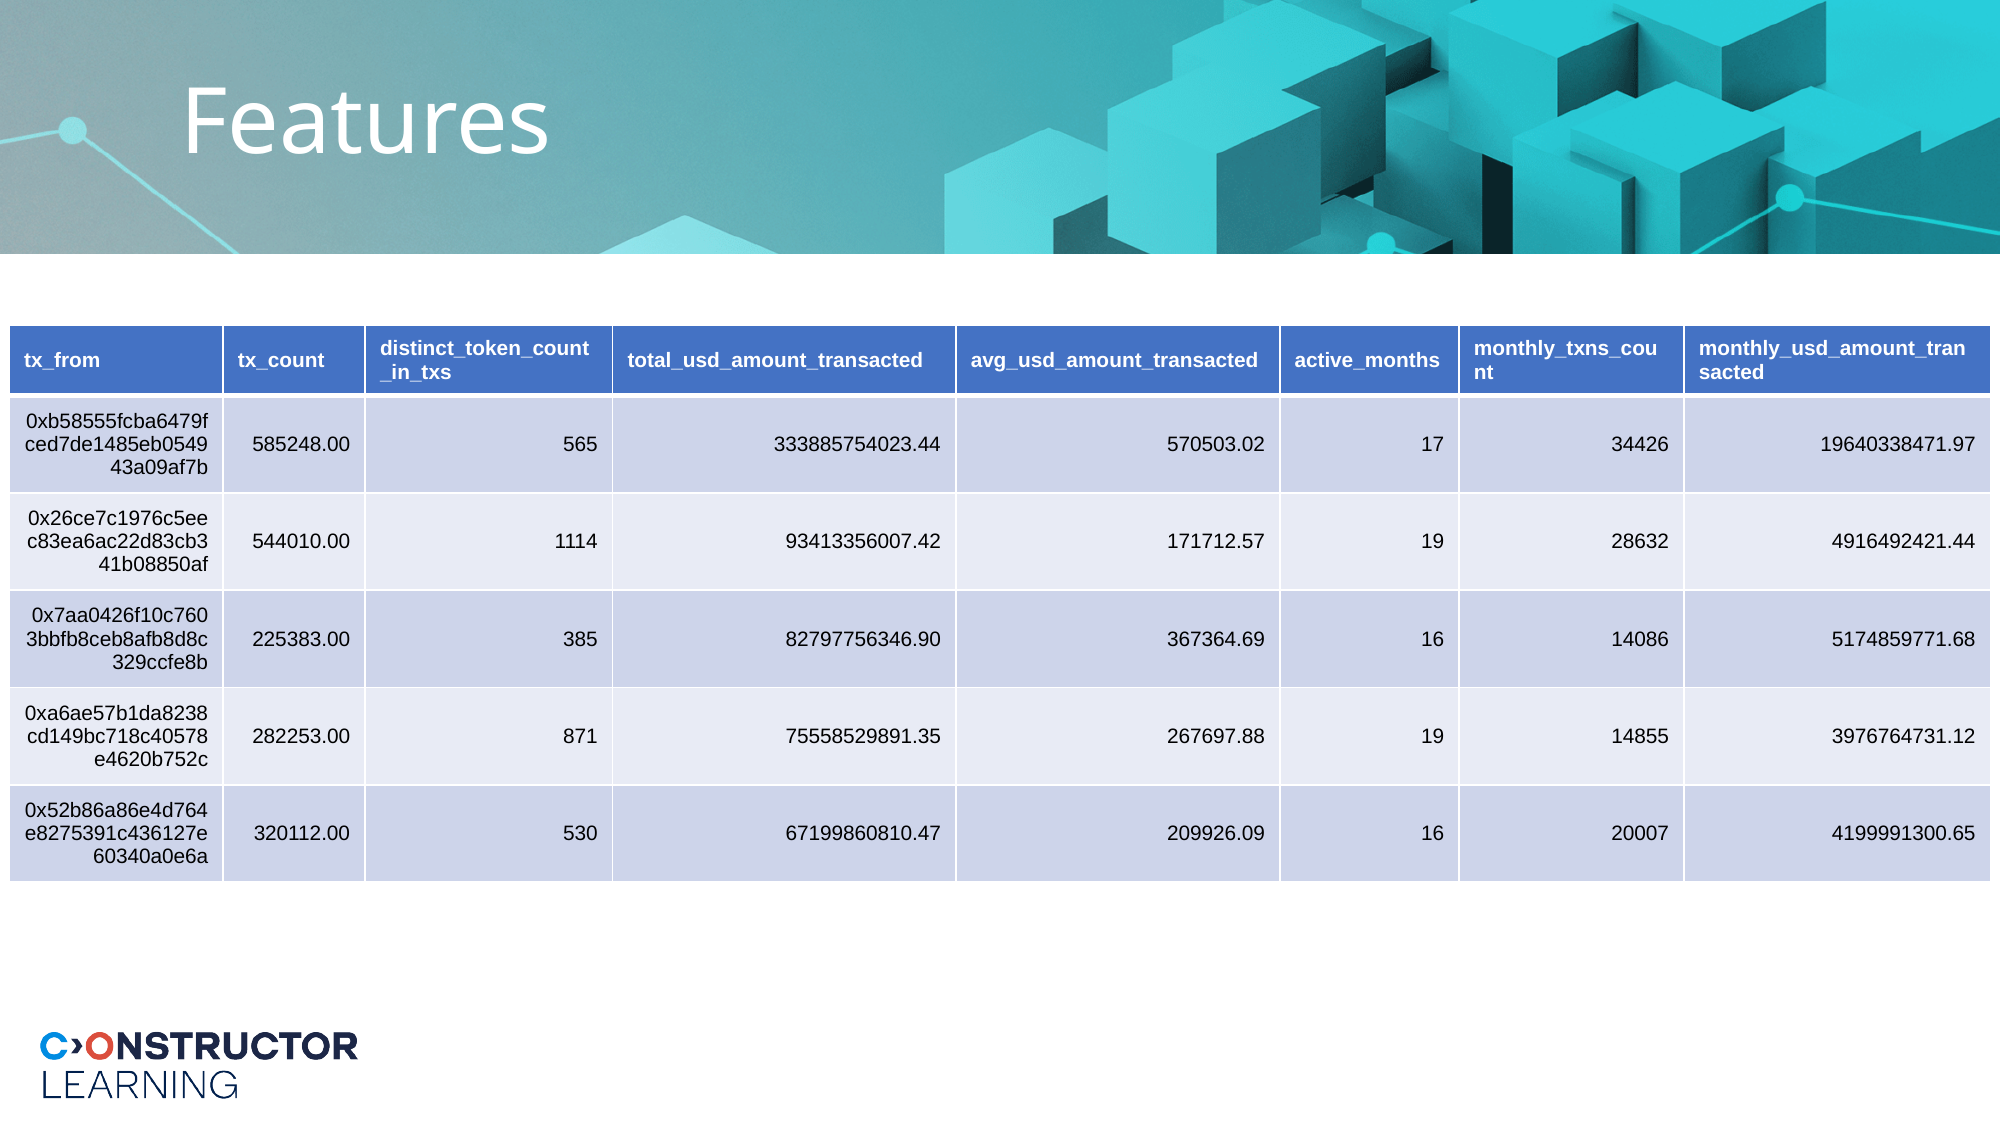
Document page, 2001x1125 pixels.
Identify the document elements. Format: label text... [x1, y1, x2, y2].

table_cell 225383.00 [224, 591, 364, 687]
picture [16, 1019, 382, 1111]
table_cell 20007 [1460, 786, 1683, 881]
table_cell 565 [366, 398, 612, 492]
table_header avg_usd_amount_transacted [957, 326, 1279, 393]
table_cell 17 [1281, 398, 1458, 492]
table_header total_usd_amount_transacted [613, 326, 955, 393]
table_cell 5174859771.68 [1685, 591, 1990, 687]
table_cell 320112.00 [224, 786, 364, 881]
table_cell 0xb58555fcba6479fced7de1485eb054943a09af7b [10, 398, 222, 492]
table_cell 19 [1281, 688, 1458, 784]
table_cell 0x52b86a86e4d764e8275391c436127e60340a0e6a [10, 786, 222, 881]
table_cell 267697.88 [957, 688, 1279, 784]
table_cell 171712.57 [957, 494, 1279, 589]
title Features [165, 15, 1891, 233]
table_cell 367364.69 [957, 591, 1279, 687]
table_cell 333885754023.44 [613, 398, 955, 492]
table_cell 385 [366, 591, 612, 687]
table_header monthly_usd_amount_transacted [1685, 326, 1990, 393]
table_cell 209926.09 [957, 786, 1279, 881]
table_cell 0x7aa0426f10c7603bbfb8ceb8afb8d8c329ccfe8b [10, 591, 222, 687]
table_header tx_count [224, 326, 364, 393]
table_cell 34426 [1460, 398, 1683, 492]
table_cell 16 [1281, 786, 1458, 881]
table_cell 14086 [1460, 591, 1683, 687]
table_header monthly_txns_count [1460, 326, 1683, 393]
table_cell 19640338471.97 [1685, 398, 1990, 492]
table_cell 67199860810.47 [613, 786, 955, 881]
table_cell 75558529891.35 [613, 688, 955, 784]
table_cell 282253.00 [224, 688, 364, 784]
table_cell 4916492421.44 [1685, 494, 1990, 589]
table_cell 0x26ce7c1976c5eec83ea6ac22d83cb341b08850af [10, 494, 222, 589]
table_cell 585248.00 [224, 398, 364, 492]
table_header tx_from [10, 326, 222, 393]
table_cell 19 [1281, 494, 1458, 589]
table_header distinct_token_count_in_txs [366, 326, 612, 393]
table_cell 530 [366, 786, 612, 881]
table_cell 1114 [366, 494, 612, 589]
table_cell 0xa6ae57b1da8238cd149bc718c40578e4620b752c [10, 688, 222, 784]
table_cell 4199991300.65 [1685, 786, 1990, 881]
picture [0, 0, 2000, 254]
table_cell 544010.00 [224, 494, 364, 589]
table_cell 570503.02 [957, 398, 1279, 492]
table_cell 14855 [1460, 688, 1683, 784]
table_cell 871 [366, 688, 612, 784]
table_cell 28632 [1460, 494, 1683, 589]
table_cell 3976764731.12 [1685, 688, 1990, 784]
table_cell 82797756346.90 [613, 591, 955, 687]
table_cell 16 [1281, 591, 1458, 687]
table_cell 93413356007.42 [613, 494, 955, 589]
table_header active_months [1281, 326, 1458, 393]
